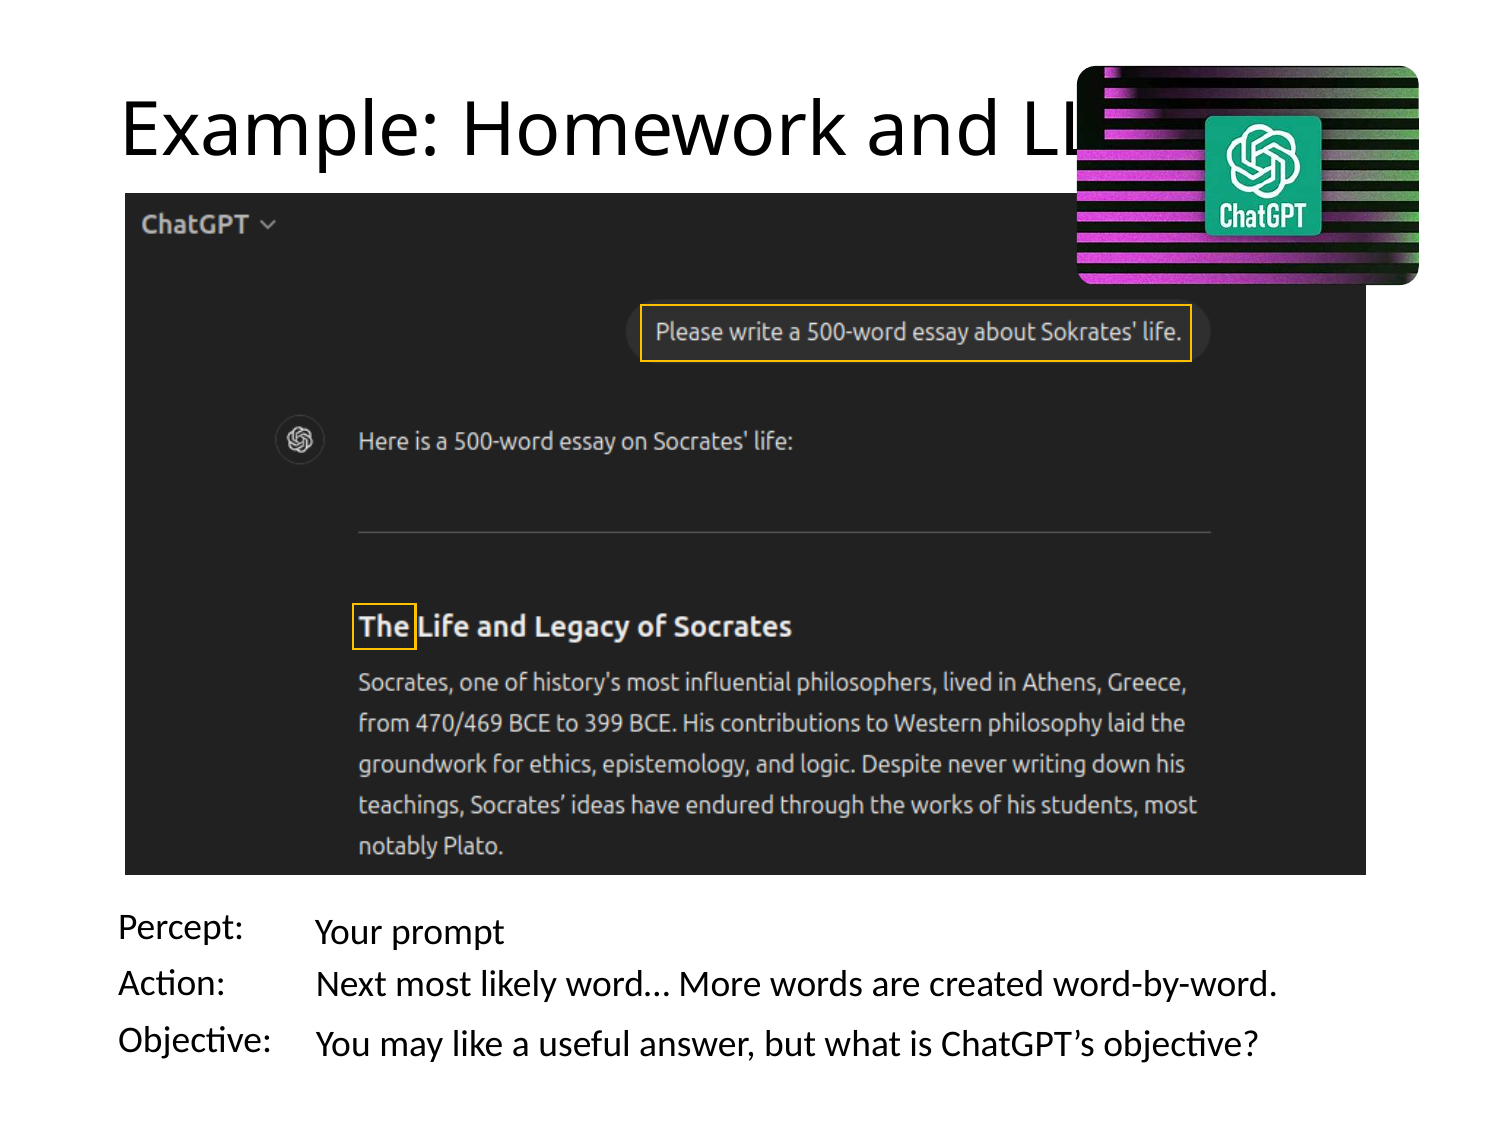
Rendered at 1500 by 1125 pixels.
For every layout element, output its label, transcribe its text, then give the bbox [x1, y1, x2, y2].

text_box Next most likely word… More words are created word-by-word. [301, 951, 1436, 1012]
text_box You may like a useful answer, but what is ChatGPT’s objective? [301, 1011, 1288, 1071]
text_box Your prompt [299, 899, 1050, 959]
text_box Percept: Action: Objective: [103, 899, 300, 1076]
picture [124, 65, 1419, 875]
title Example: Homework and LLMs [104, 22, 1399, 240]
